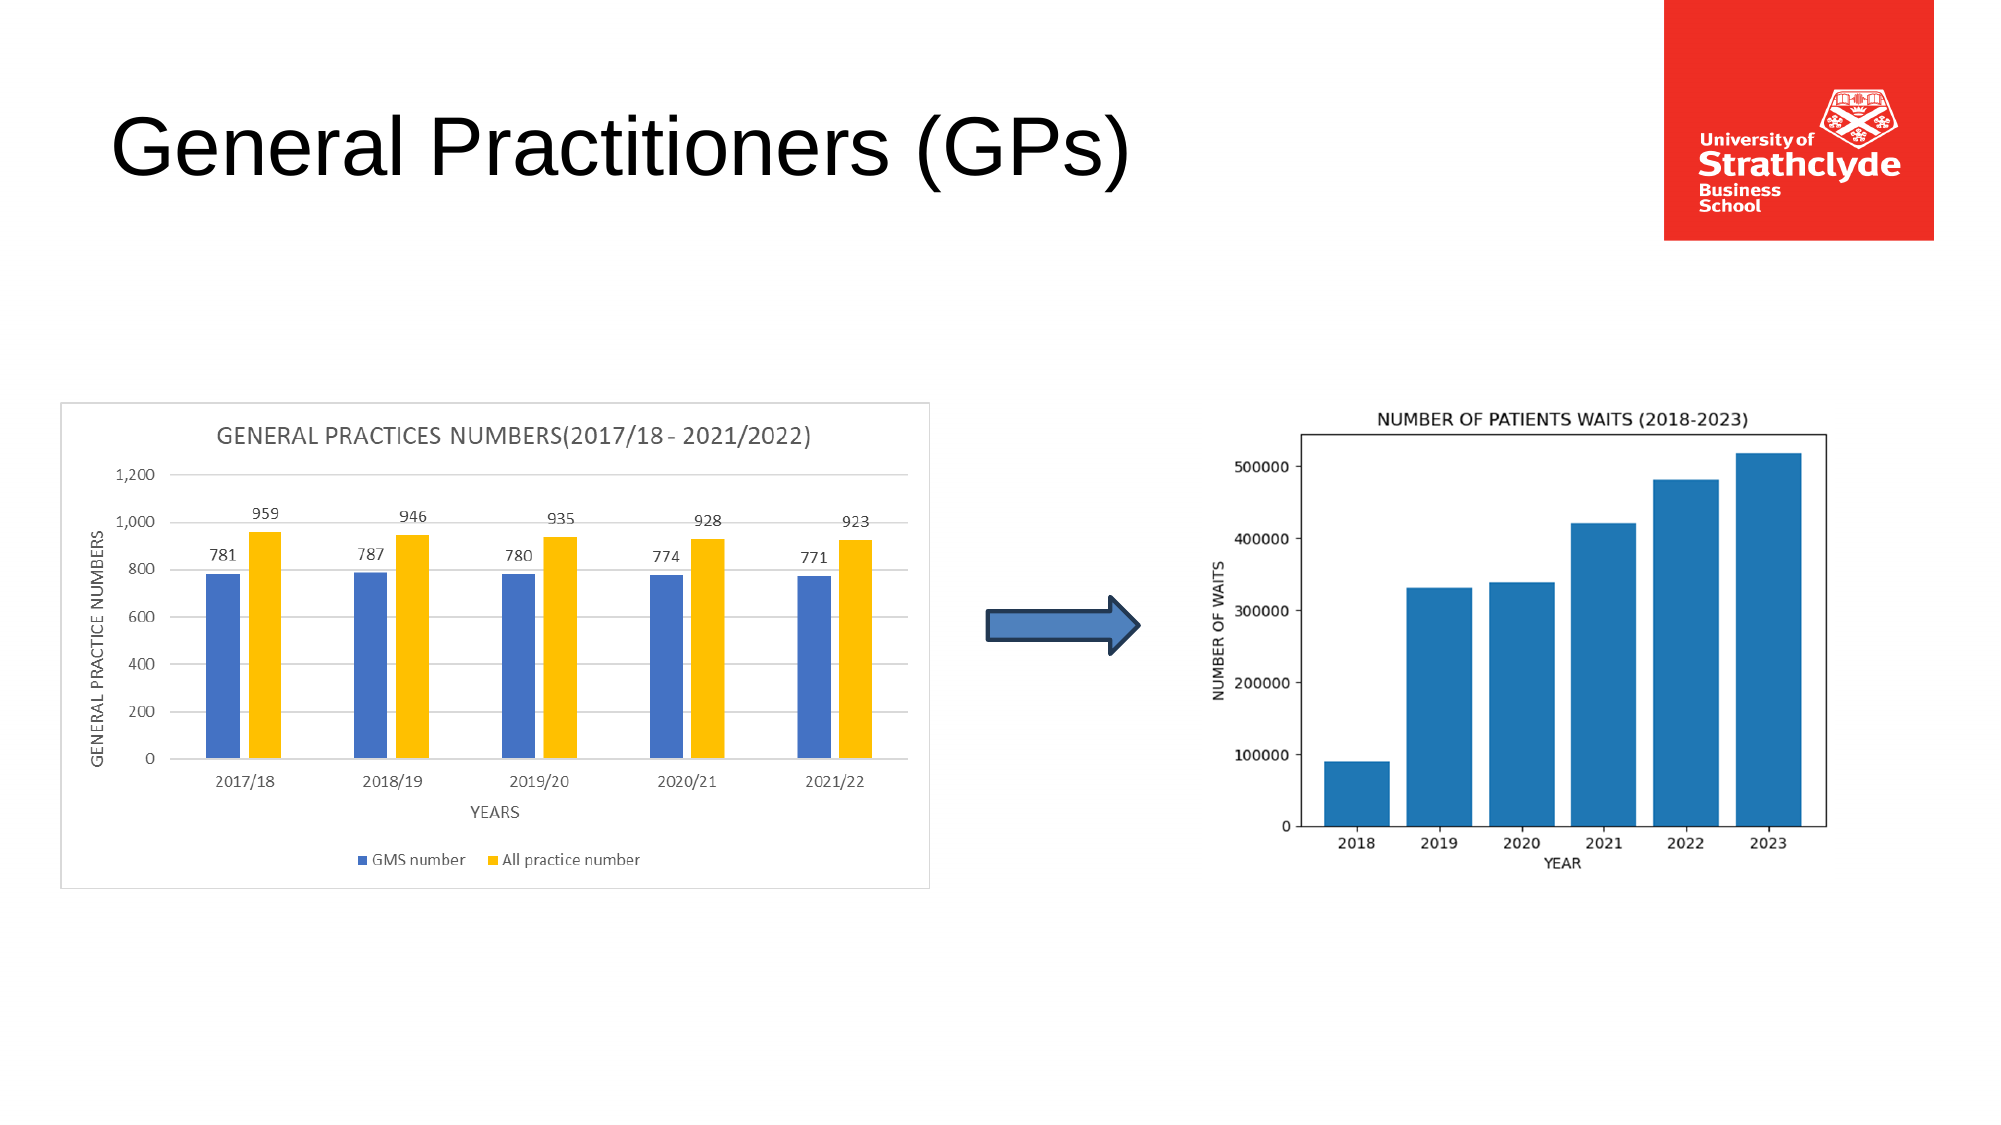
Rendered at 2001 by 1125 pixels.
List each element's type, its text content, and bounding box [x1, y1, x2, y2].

picture [0, 0, 2001, 1125]
title General Practitioners (GPs) [95, 85, 1859, 327]
text_box [985, 594, 1141, 656]
